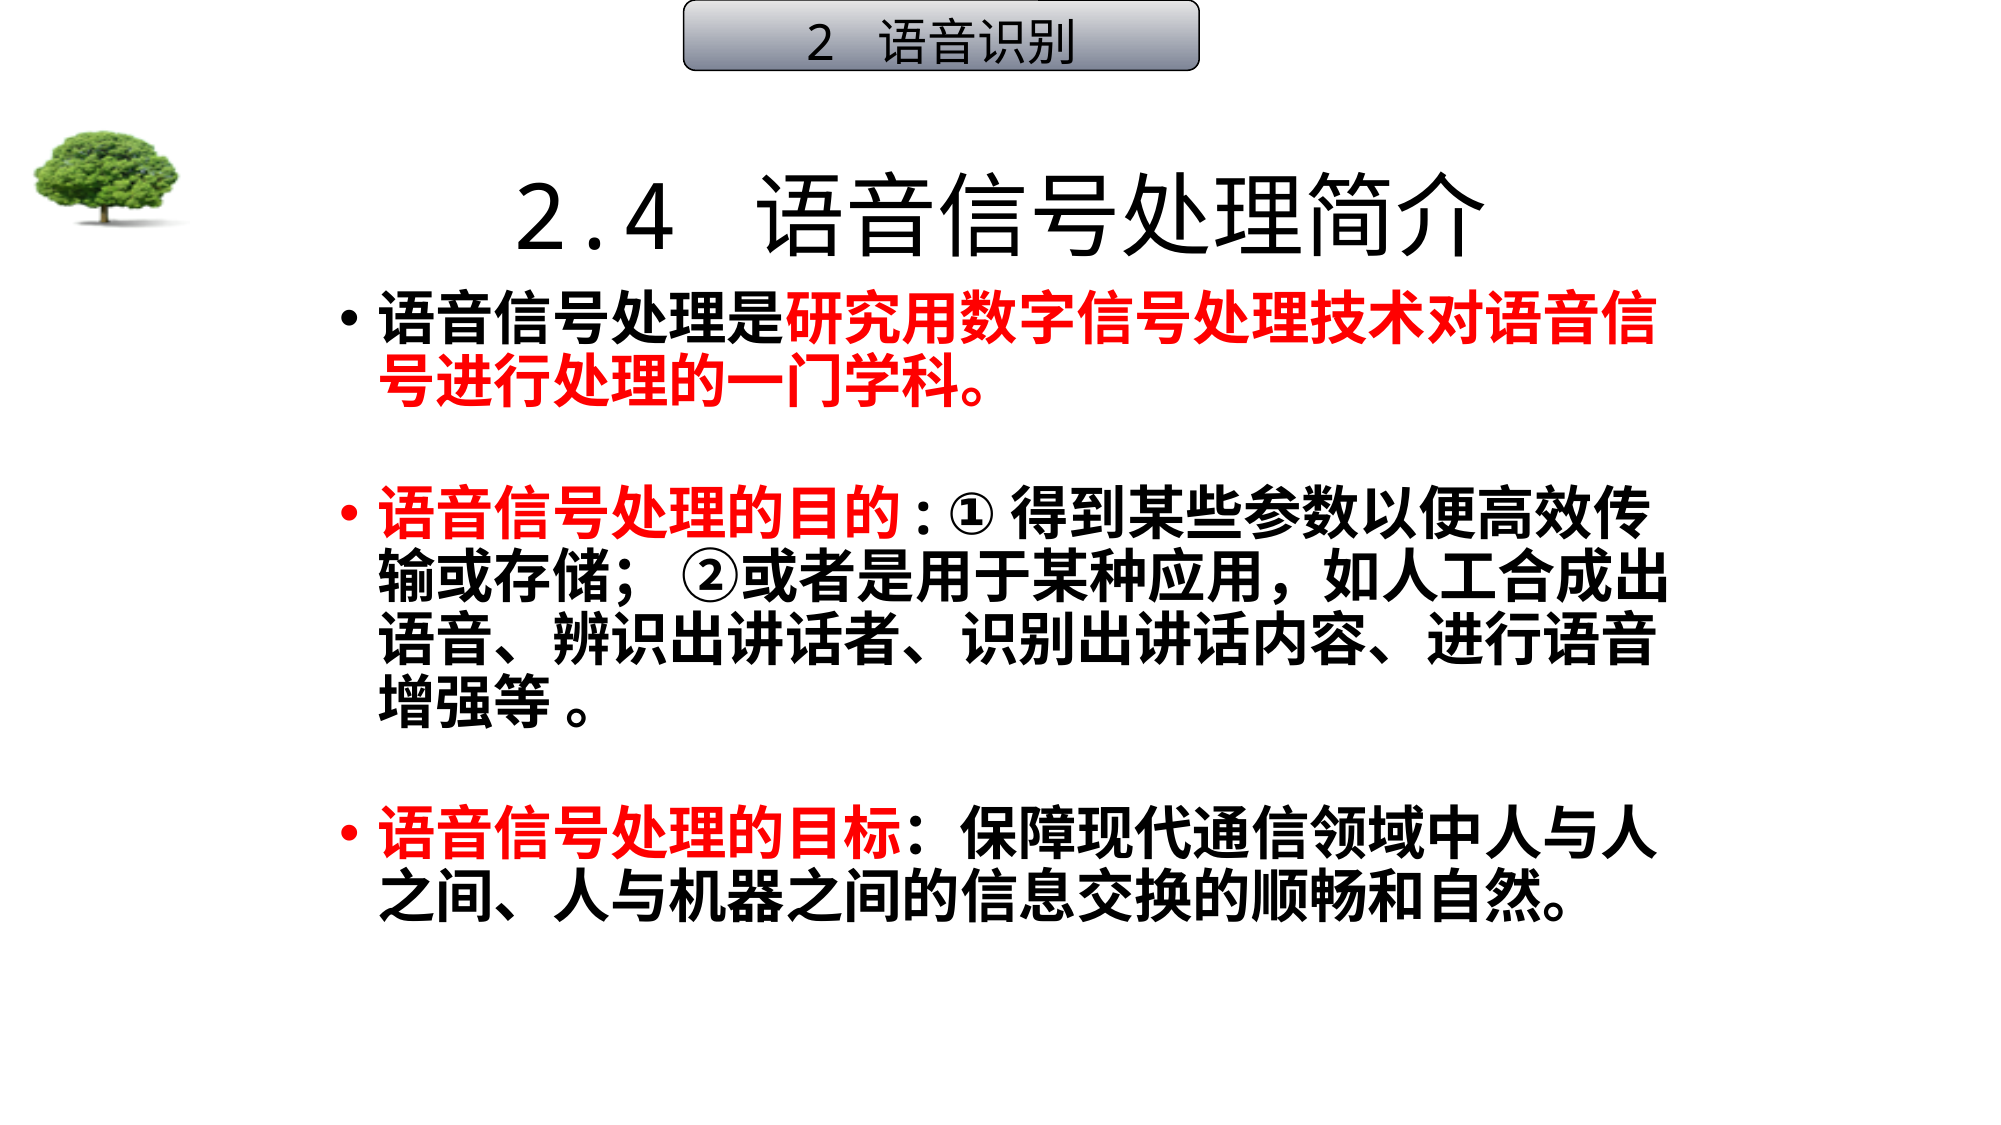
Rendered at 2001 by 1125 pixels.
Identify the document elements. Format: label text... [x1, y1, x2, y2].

picture [23, 117, 137, 233]
text_box 2 语音识别 [683, 0, 1206, 71]
list 语音信号处理是研究用数字信号处理技术对语音信号进行处理的一门学科。 语音信号处理的目的: ①得到某些参数以便高效传输或存储； ②或者是用于某种应用，如人工合成出语音、辨识出讲话者、识别出讲话内容、进行语音增强等 。 语音信号处理的目标：保障现代通信领域中人与人之间、人与机器之间的信息交换的顺畅和自然。 [324, 282, 1715, 1006]
title 2.4 语音信号处理简介 [137, 59, 1863, 278]
